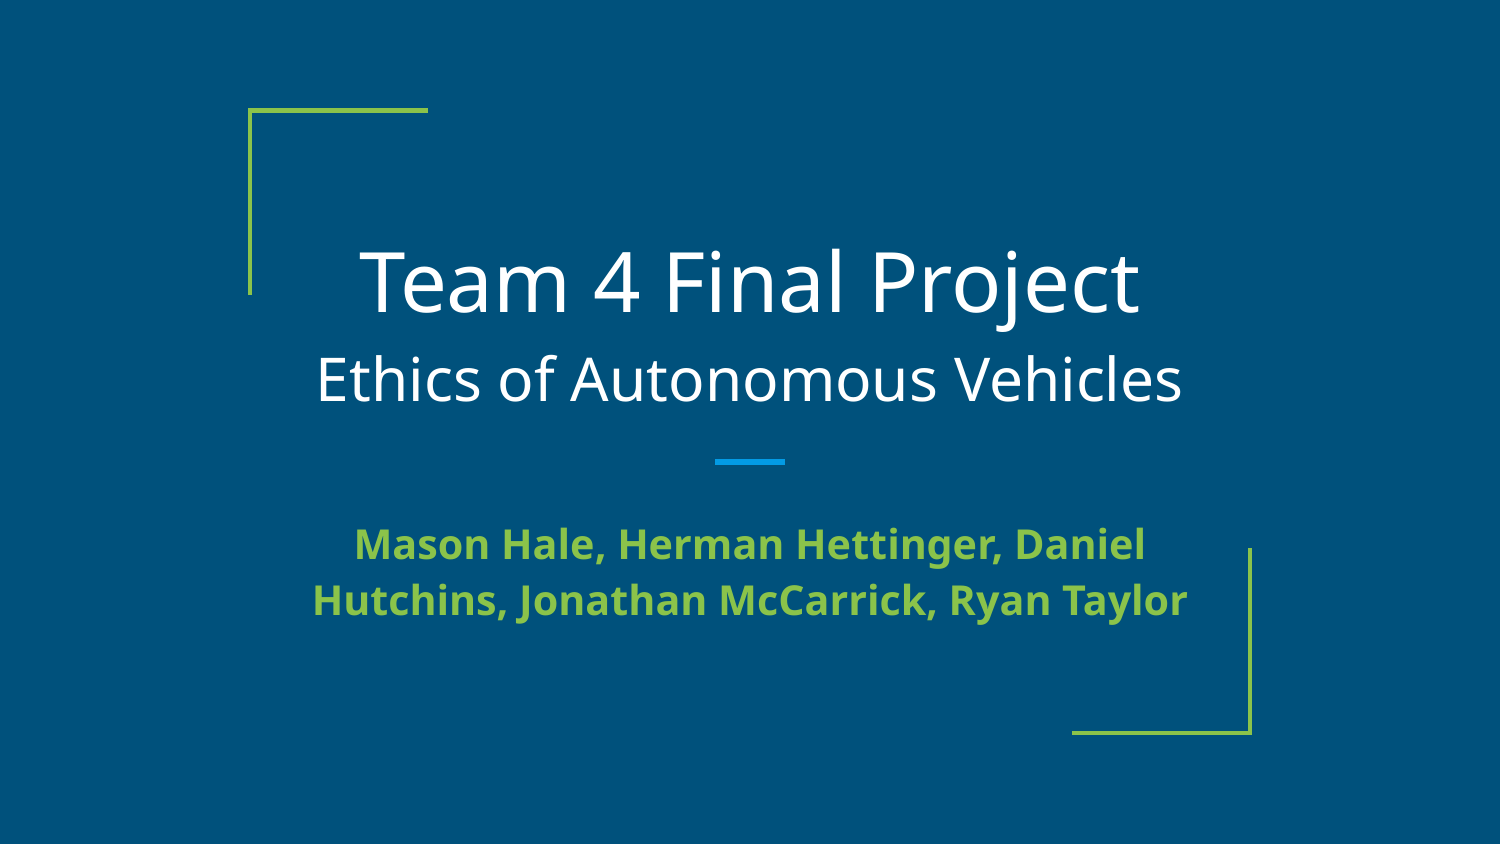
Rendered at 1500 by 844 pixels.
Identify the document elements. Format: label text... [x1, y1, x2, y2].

title Team 4 Final Project Ethics of Autonomous Vehicles [275, 195, 1225, 435]
subtitle Mason Hale, Herman Hettinger, Daniel Hutchins, Jonathan McCarrick, Ryan Taylor [275, 500, 1225, 650]
